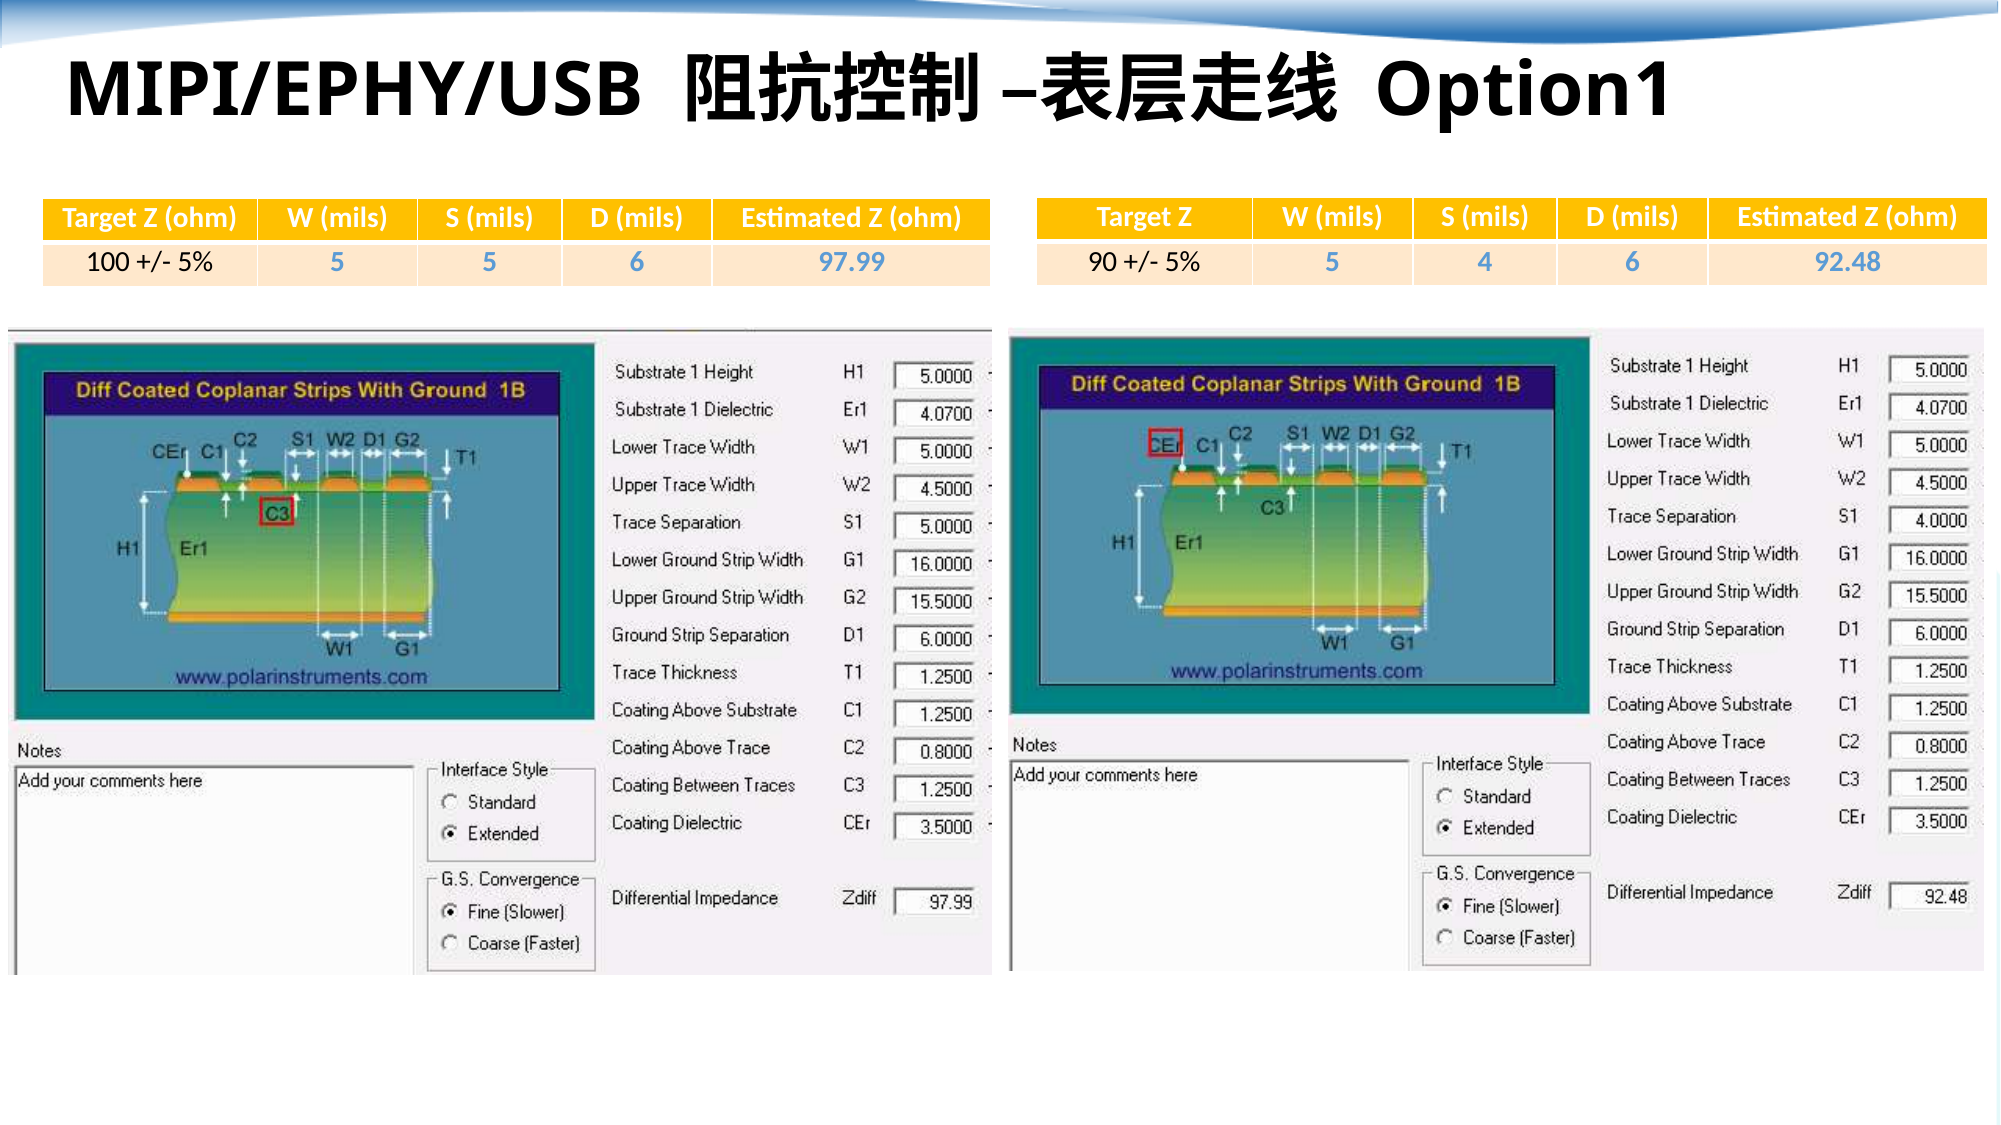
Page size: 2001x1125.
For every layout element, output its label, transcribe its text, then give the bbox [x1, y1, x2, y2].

table_cell 5 [258, 245, 417, 286]
table_header Target Z [1037, 198, 1252, 239]
table_cell 92.48 [1709, 244, 1987, 285]
picture [8, 327, 992, 975]
table_cell 5 [418, 245, 561, 286]
table_cell 6 [1558, 244, 1707, 285]
table_header Estimated Z (ohm) [1709, 198, 1987, 239]
table_header D (mils) [563, 199, 711, 240]
table_header Estimated Z (ohm) [713, 199, 990, 240]
picture [2, 0, 2001, 1125]
table_cell 97.99 [713, 245, 990, 286]
table_header W (mils) [258, 199, 417, 240]
table_header W (mils) [1253, 198, 1412, 239]
table_header S (mils) [1414, 198, 1556, 239]
table_cell 90 +/- 5% [1037, 244, 1252, 285]
table_header S (mils) [418, 199, 561, 240]
table_cell 4 [1414, 244, 1556, 285]
table_header Target Z (ohm) [43, 199, 257, 240]
table_cell 6 [563, 245, 711, 286]
table_cell 100 +/- 5% [43, 245, 257, 286]
text_box MIPI/EPHY/USB 阻抗控制 –表层走线 Option1 [49, 13, 1850, 132]
table_header D (mils) [1558, 198, 1707, 239]
picture [1008, 327, 1984, 971]
table_cell 5 [1253, 244, 1412, 285]
